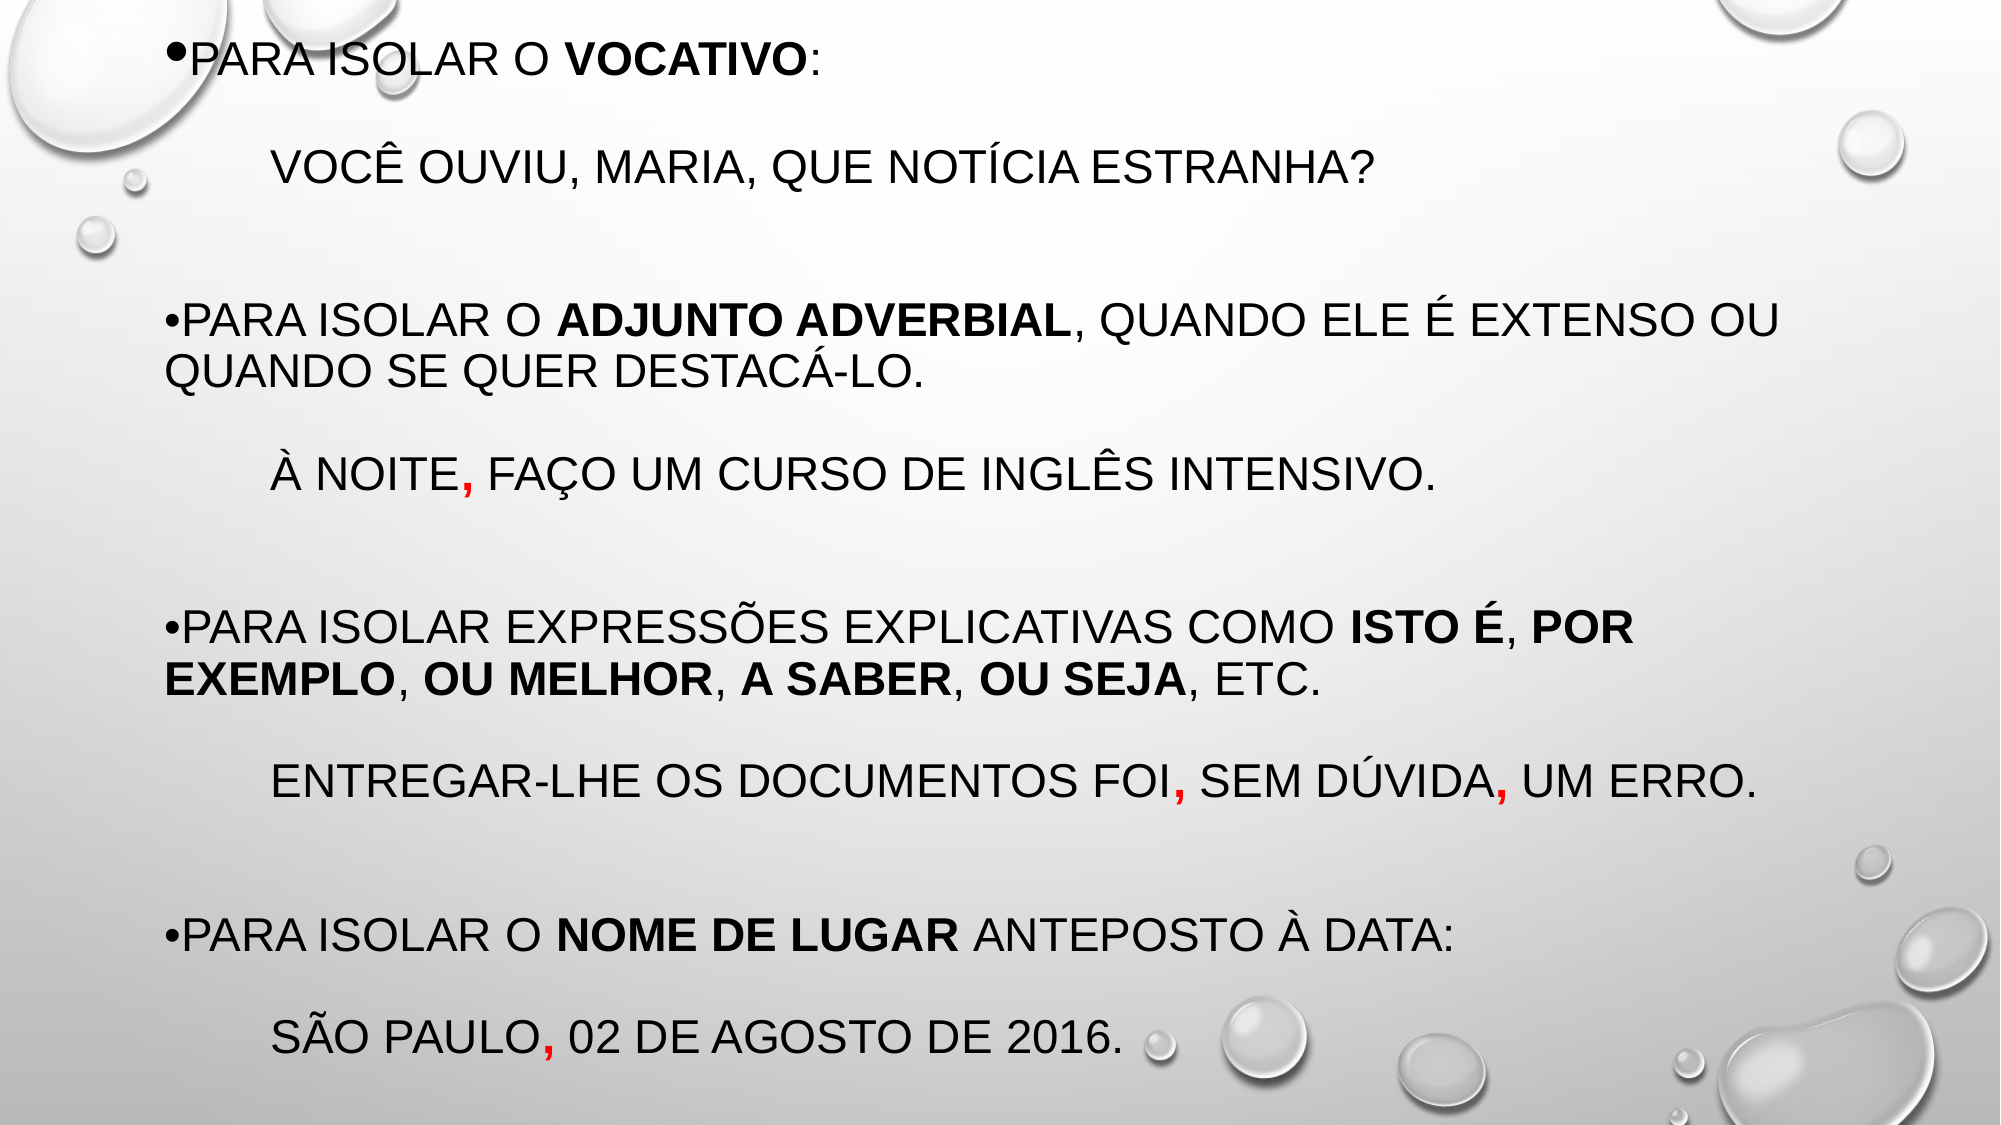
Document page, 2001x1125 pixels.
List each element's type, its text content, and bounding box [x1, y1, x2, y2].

picture [0, 0, 2000, 1125]
title •para isolar o vocativo: você ouviu, Maria, que notícia estranha? •Para isolar o adjunto adverbial, quando ele é extenso ou quando se quer destacá-lo. À noite, faço um curso de inglês intensivo. •para isolar expressões explicativas como isto é, por exemplo, ou melhor, a saber, ou seja, etc. Entregar-lhe os documentos foi, sem dúvida, um erro. •para isolar o nome de lugar anteposto à data: São Paulo, 02 de agosto de 2016. [149, 0, 1851, 1078]
